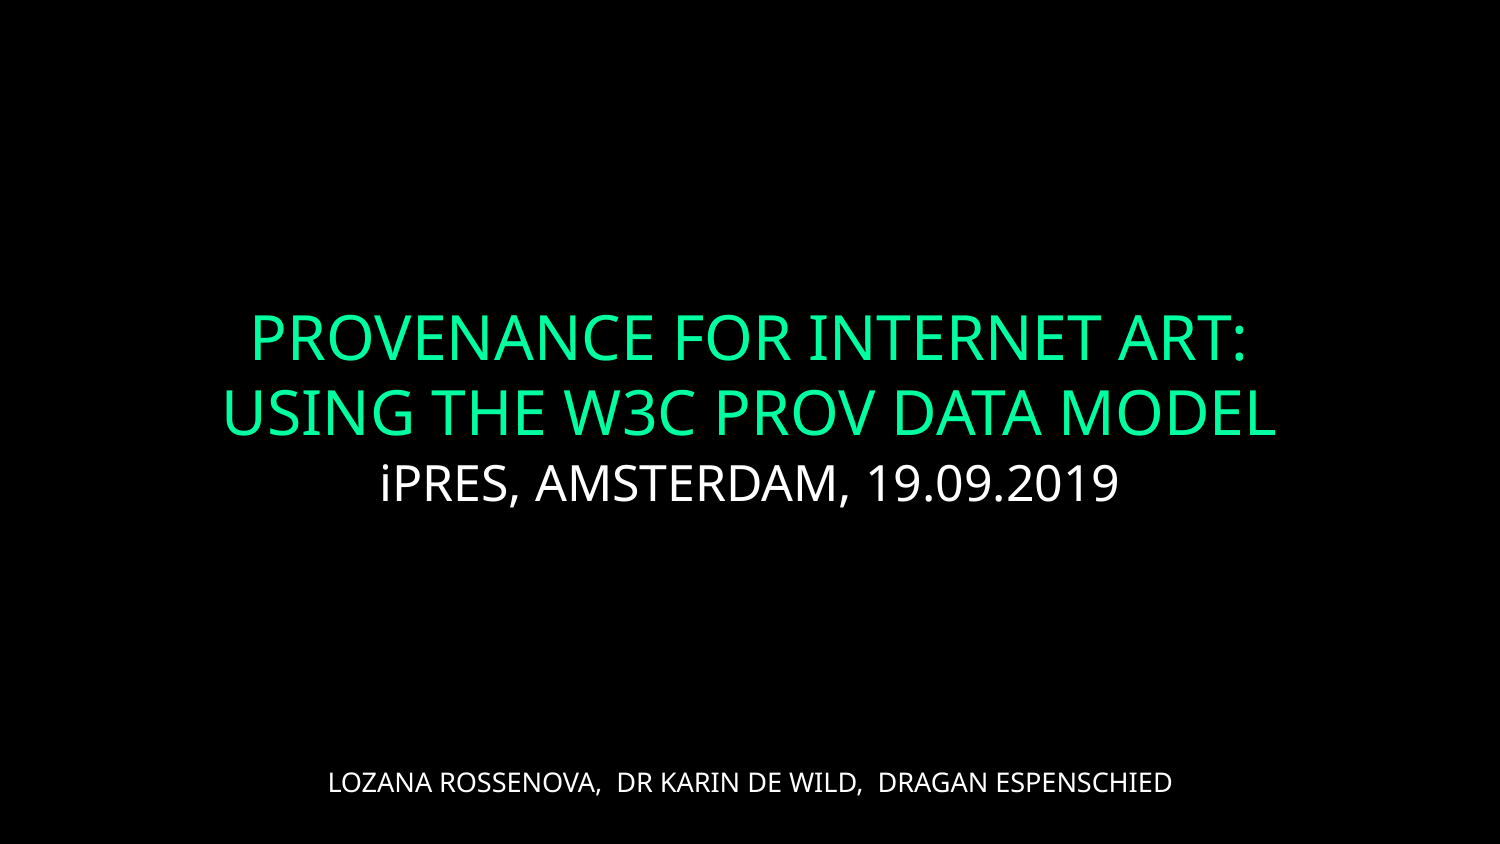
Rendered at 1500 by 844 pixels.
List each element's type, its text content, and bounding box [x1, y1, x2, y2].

title PROVENANCE FOR INTERNET ART: USING THE W3C PROV DATA MODEL [51, 125, 1449, 436]
subtitle iPRES, AMSTERDAM, 19.09.2019 [51, 436, 1449, 639]
text_box LOZANA ROSSENOVA, DR KARIN DE WILD, DRAGAN ESPENSCHIED [187, 681, 1312, 844]
